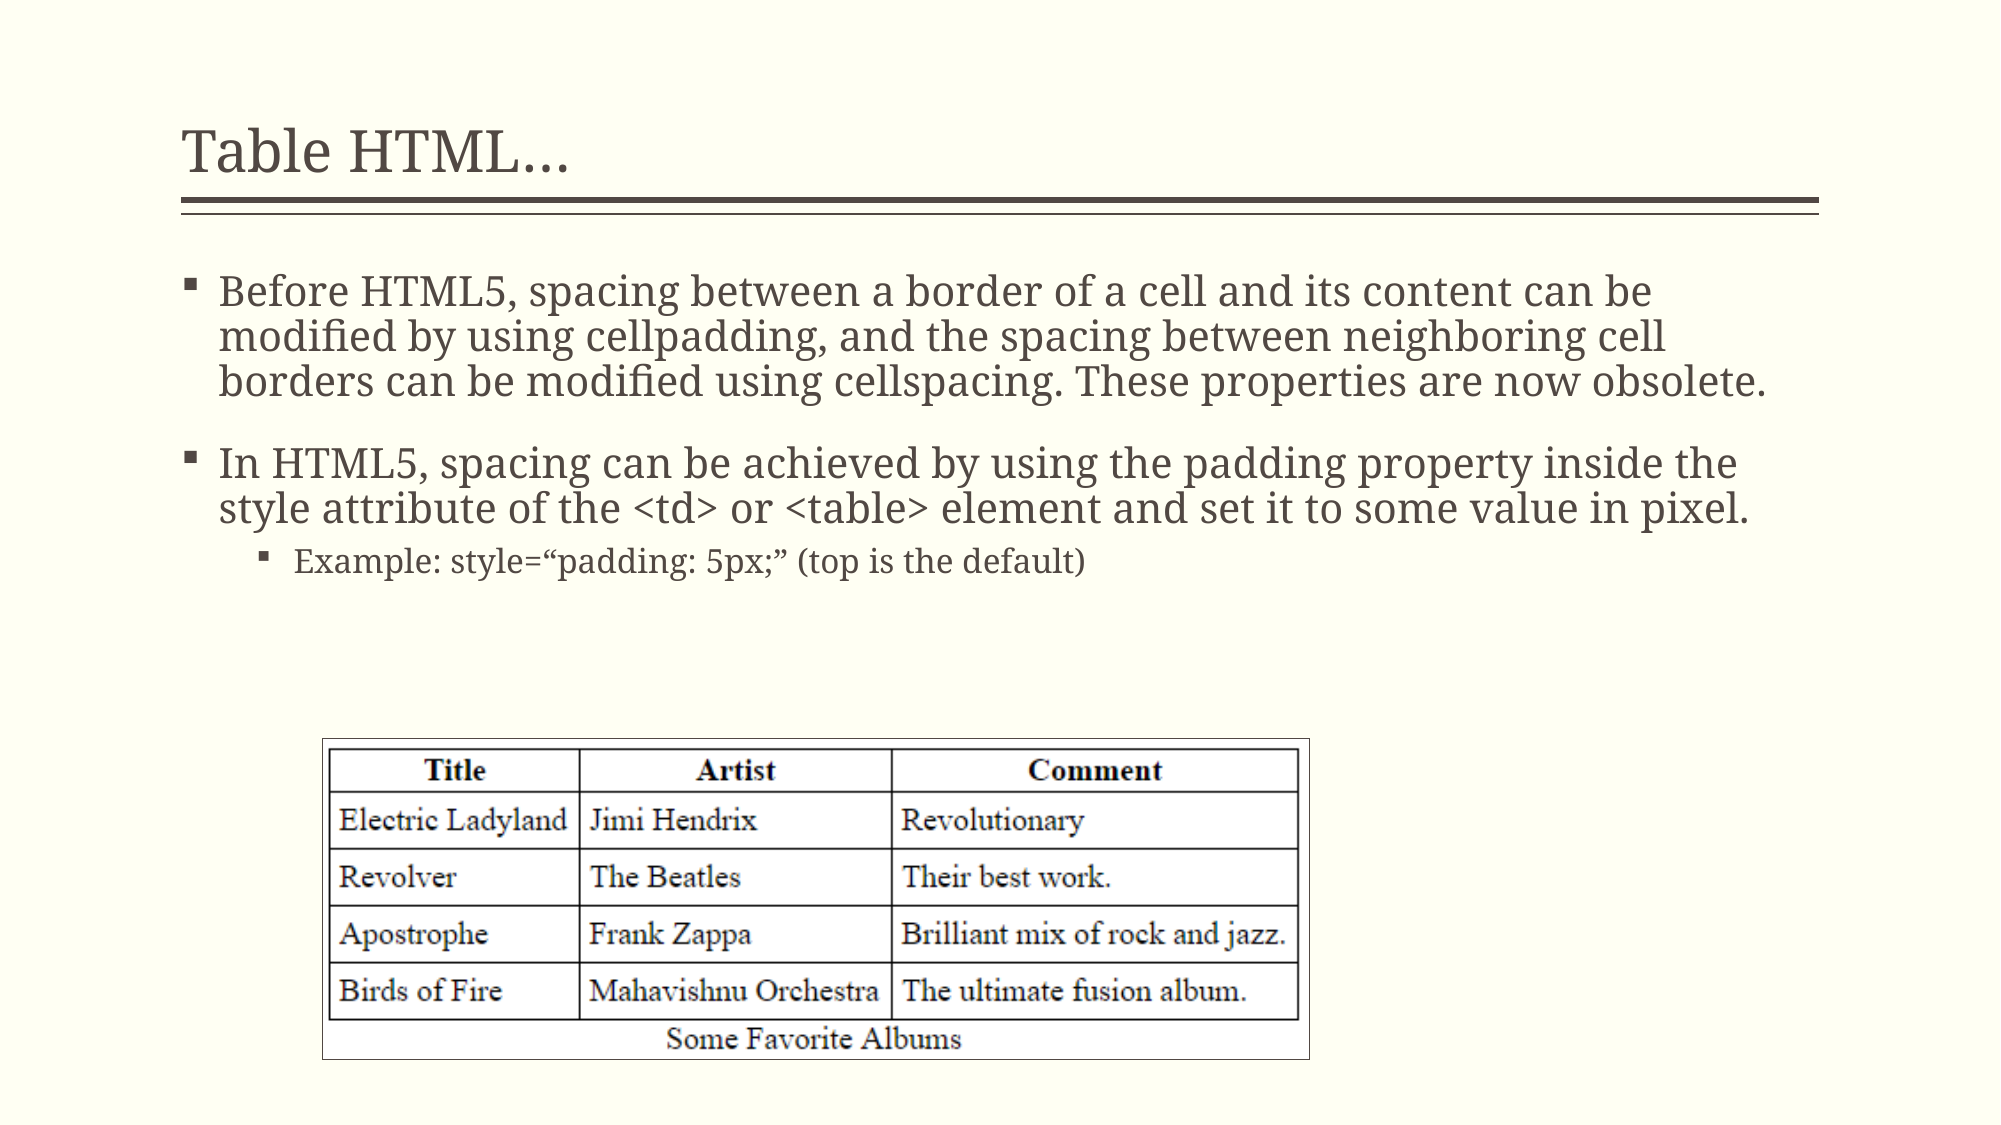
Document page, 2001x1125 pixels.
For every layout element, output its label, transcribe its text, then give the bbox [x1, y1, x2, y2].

title Table HTML… [181, 12, 1819, 193]
picture [322, 738, 1310, 1060]
list Before HTML5, spacing between a border of a cell and its content can be modified by using cellpadding, and the spacing between neighboring cell borders can be modified using cellspacing. These properties are now obsolete. In HTML5, spacing can be achieved by using the padding property inside the style attribute of the <td> or <table> element and set it to some value in pixel. Example: style=“padding: 5px;” (top is the default) [181, 262, 1819, 1013]
